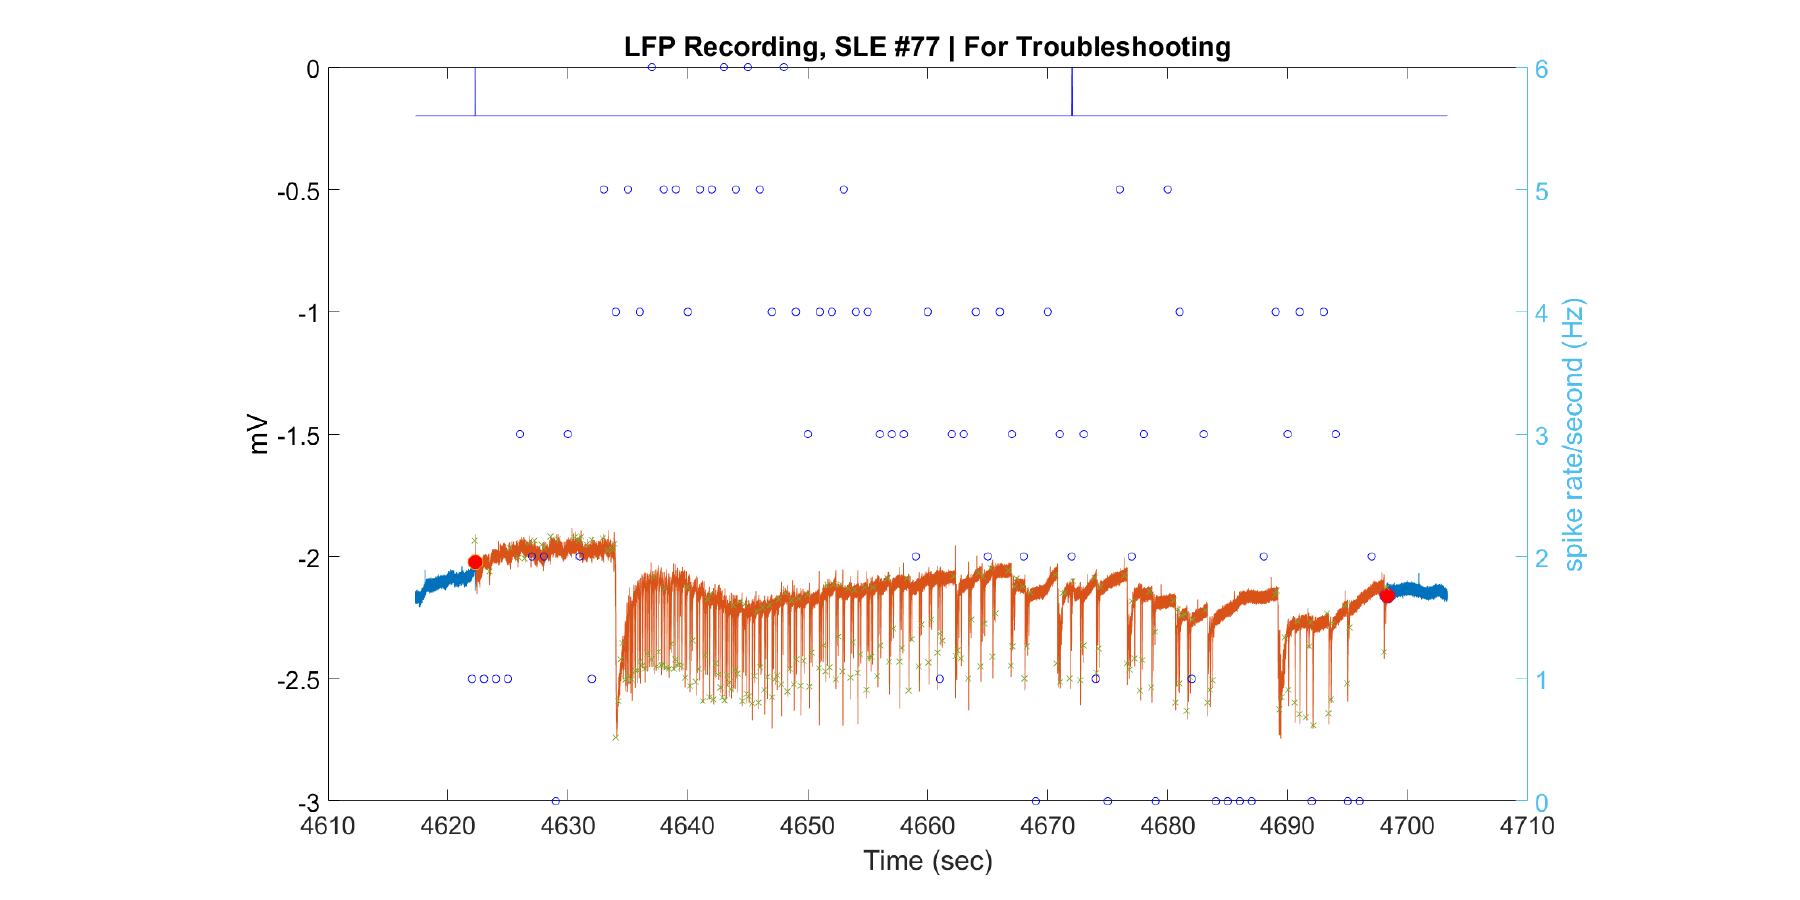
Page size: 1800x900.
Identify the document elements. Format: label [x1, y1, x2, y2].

picture [126, 0, 1674, 900]
